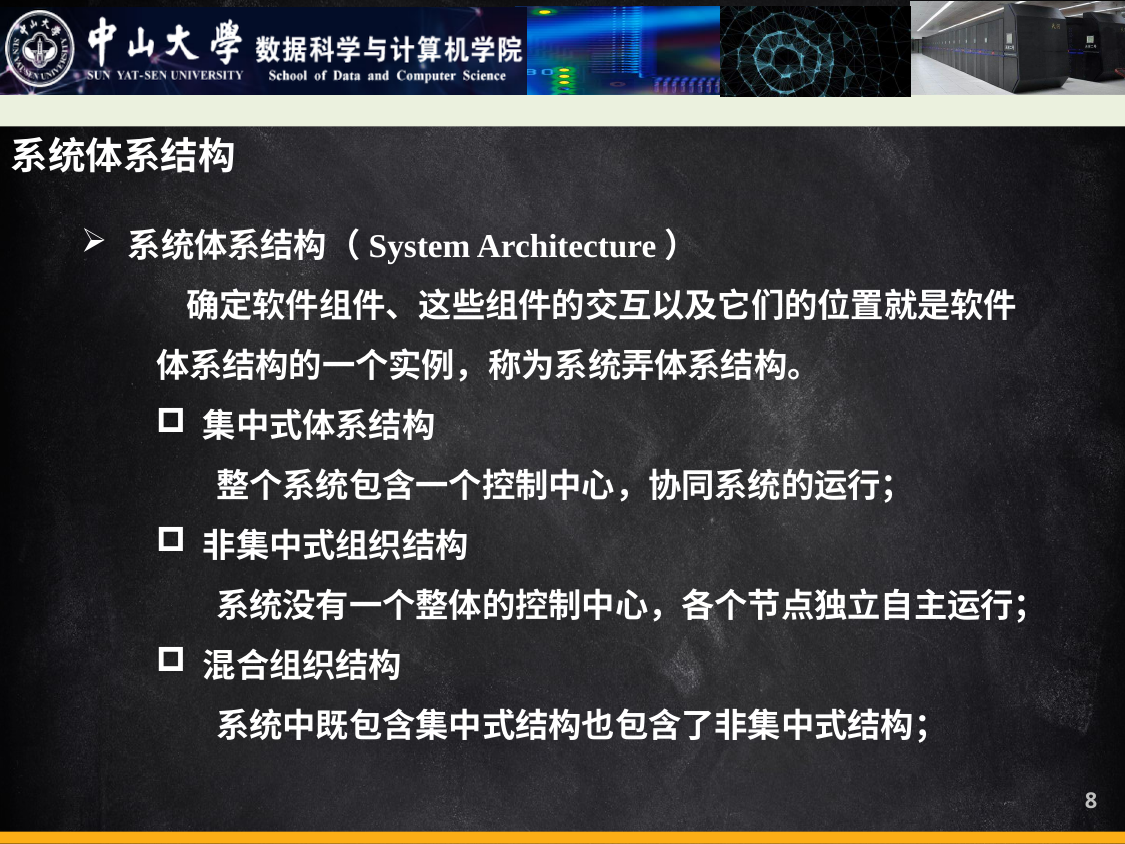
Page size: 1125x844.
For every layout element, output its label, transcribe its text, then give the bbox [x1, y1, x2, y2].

text_box 系统体系结构 [0, 124, 457, 185]
picture [0, 0, 1125, 97]
picture [0, 127, 1125, 831]
text_box 系统体系结构（System Architecture） 确定软件组件、这些组件的交互以及它们的位置就是软件体系结构的一个实例，称为系统弄体系结构。 集中式体系结构 整个系统包含一个控制中心，协同系统的运行； 非集中式组织结构 系统没有一个整体的控制中心，各个节点独立自主运行； 混合组织结构 系统中既包含集中式结构也包含了非集中式结构； [66, 197, 1059, 752]
